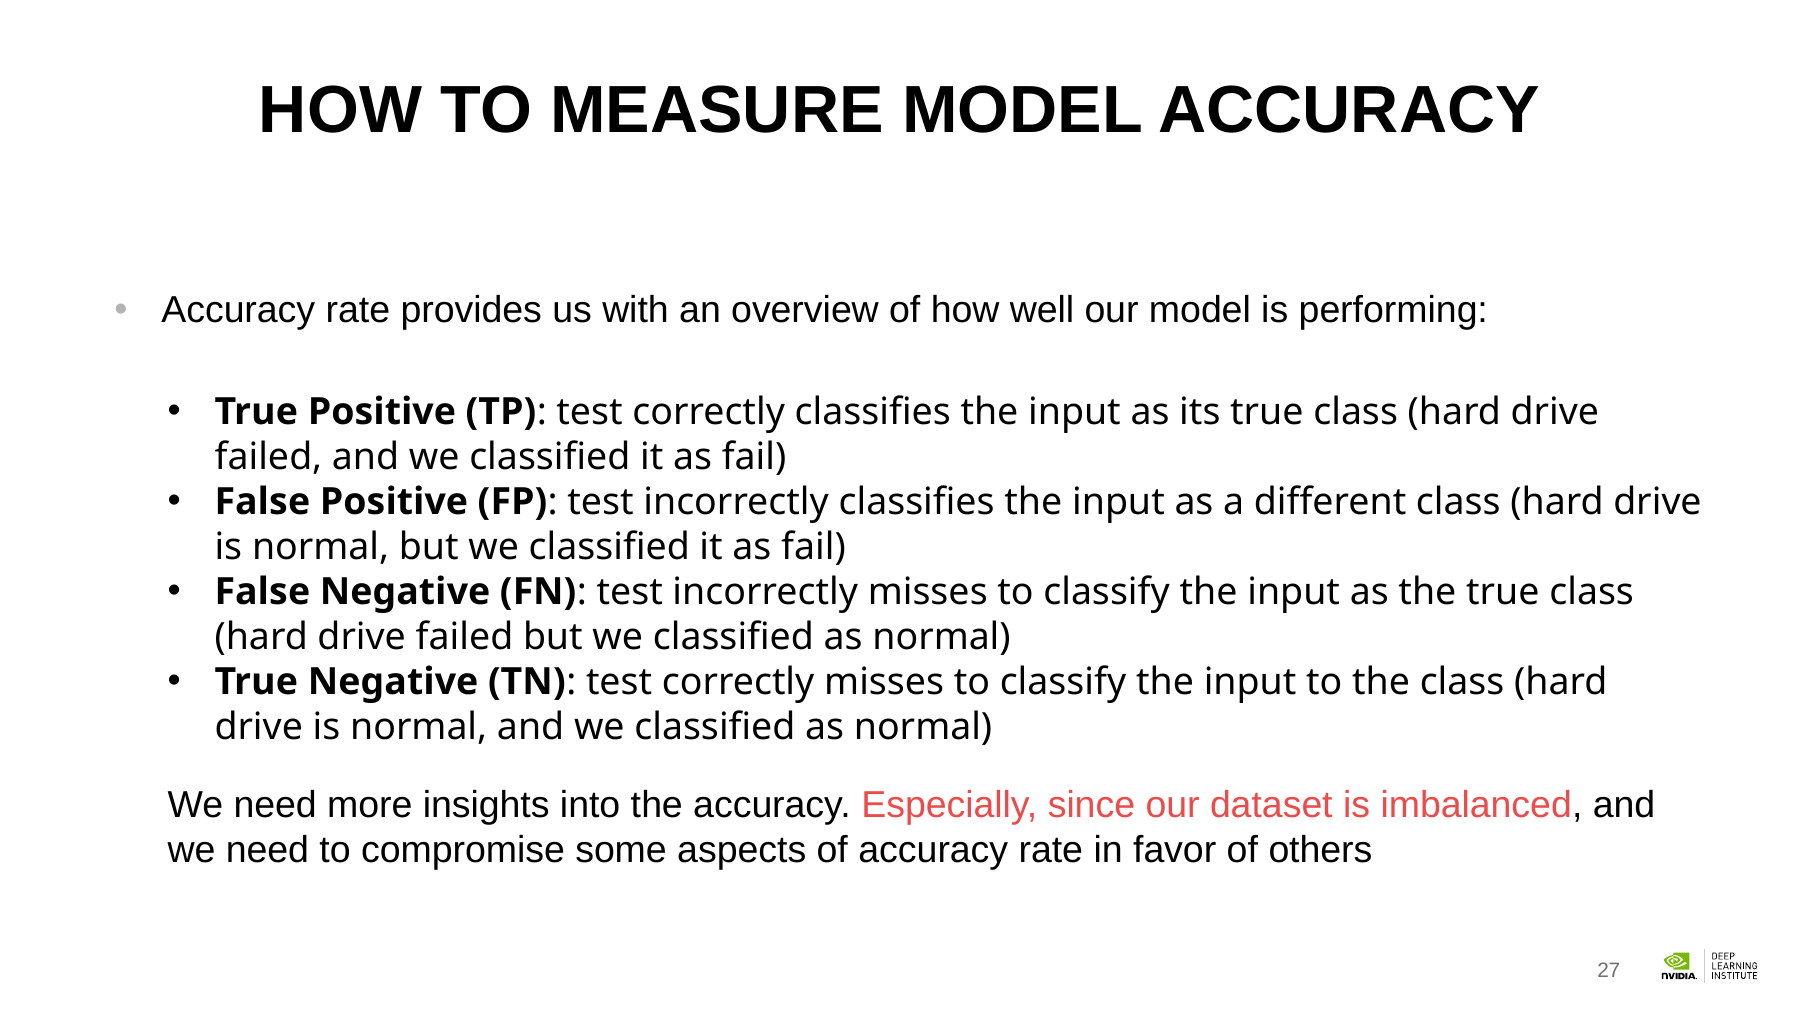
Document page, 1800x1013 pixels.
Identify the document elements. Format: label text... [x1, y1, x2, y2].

text_box Accuracy rate provides us with an overview of how well our model is performing: [99, 283, 1701, 339]
slide_number 27 [1230, 942, 1636, 997]
title HOW TO MEASURE MODEL ACCURACY [81, 57, 1719, 156]
text_box We need more insights into the accuracy. Especially, since our dataset is imbalanced, and we need to compromise some aspects of accuracy rate in favor of others [153, 772, 1719, 877]
text_box True Positive (TP): test correctly classifies the input as its true class (hard drive failed, and we classified it as fail) False Positive (FP): test incorrectly classifies the input as a different class (hard drive is normal, but we classified it as fail) False Negative (FN): test incorrectly misses to classify the input as the true class (hard drive failed but we classified as normal) True Negative (TN): test correctly misses to classify the input to the class (hard drive is normal, and we classified as normal) [153, 379, 1719, 755]
